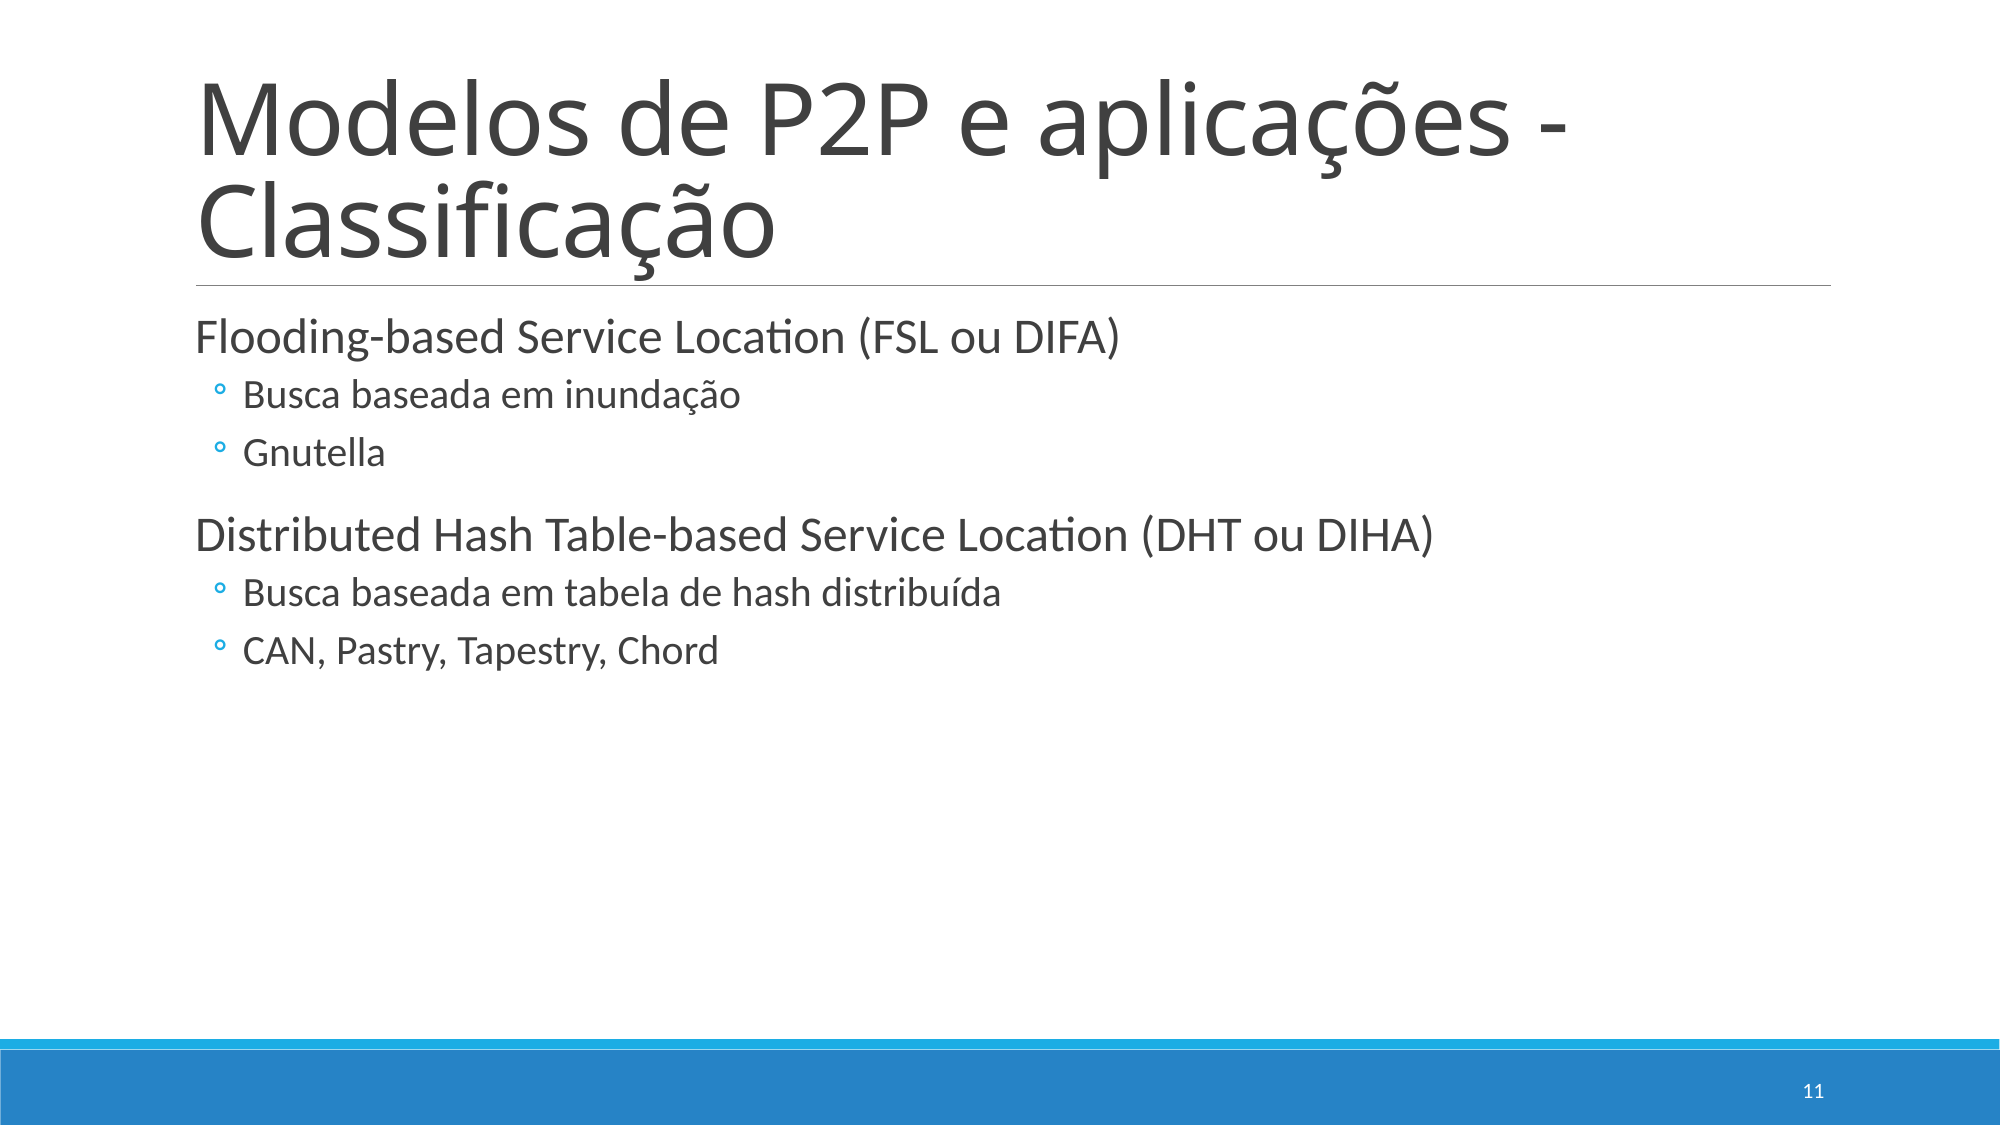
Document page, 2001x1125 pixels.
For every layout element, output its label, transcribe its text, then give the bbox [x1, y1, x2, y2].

list Flooding-based Service Location (FSL ou DIFA) Busca baseada em inundação Gnutella Distributed Hash Table-based Service Location (DHT ou DIHA) Busca baseada em tabela de hash distribuída CAN, Pastry, Tapestry, Chord [180, 302, 1830, 963]
slide_number 11 [1624, 1059, 1840, 1120]
title Modelos de P2P e aplicações - Classificação [180, 47, 1830, 285]
